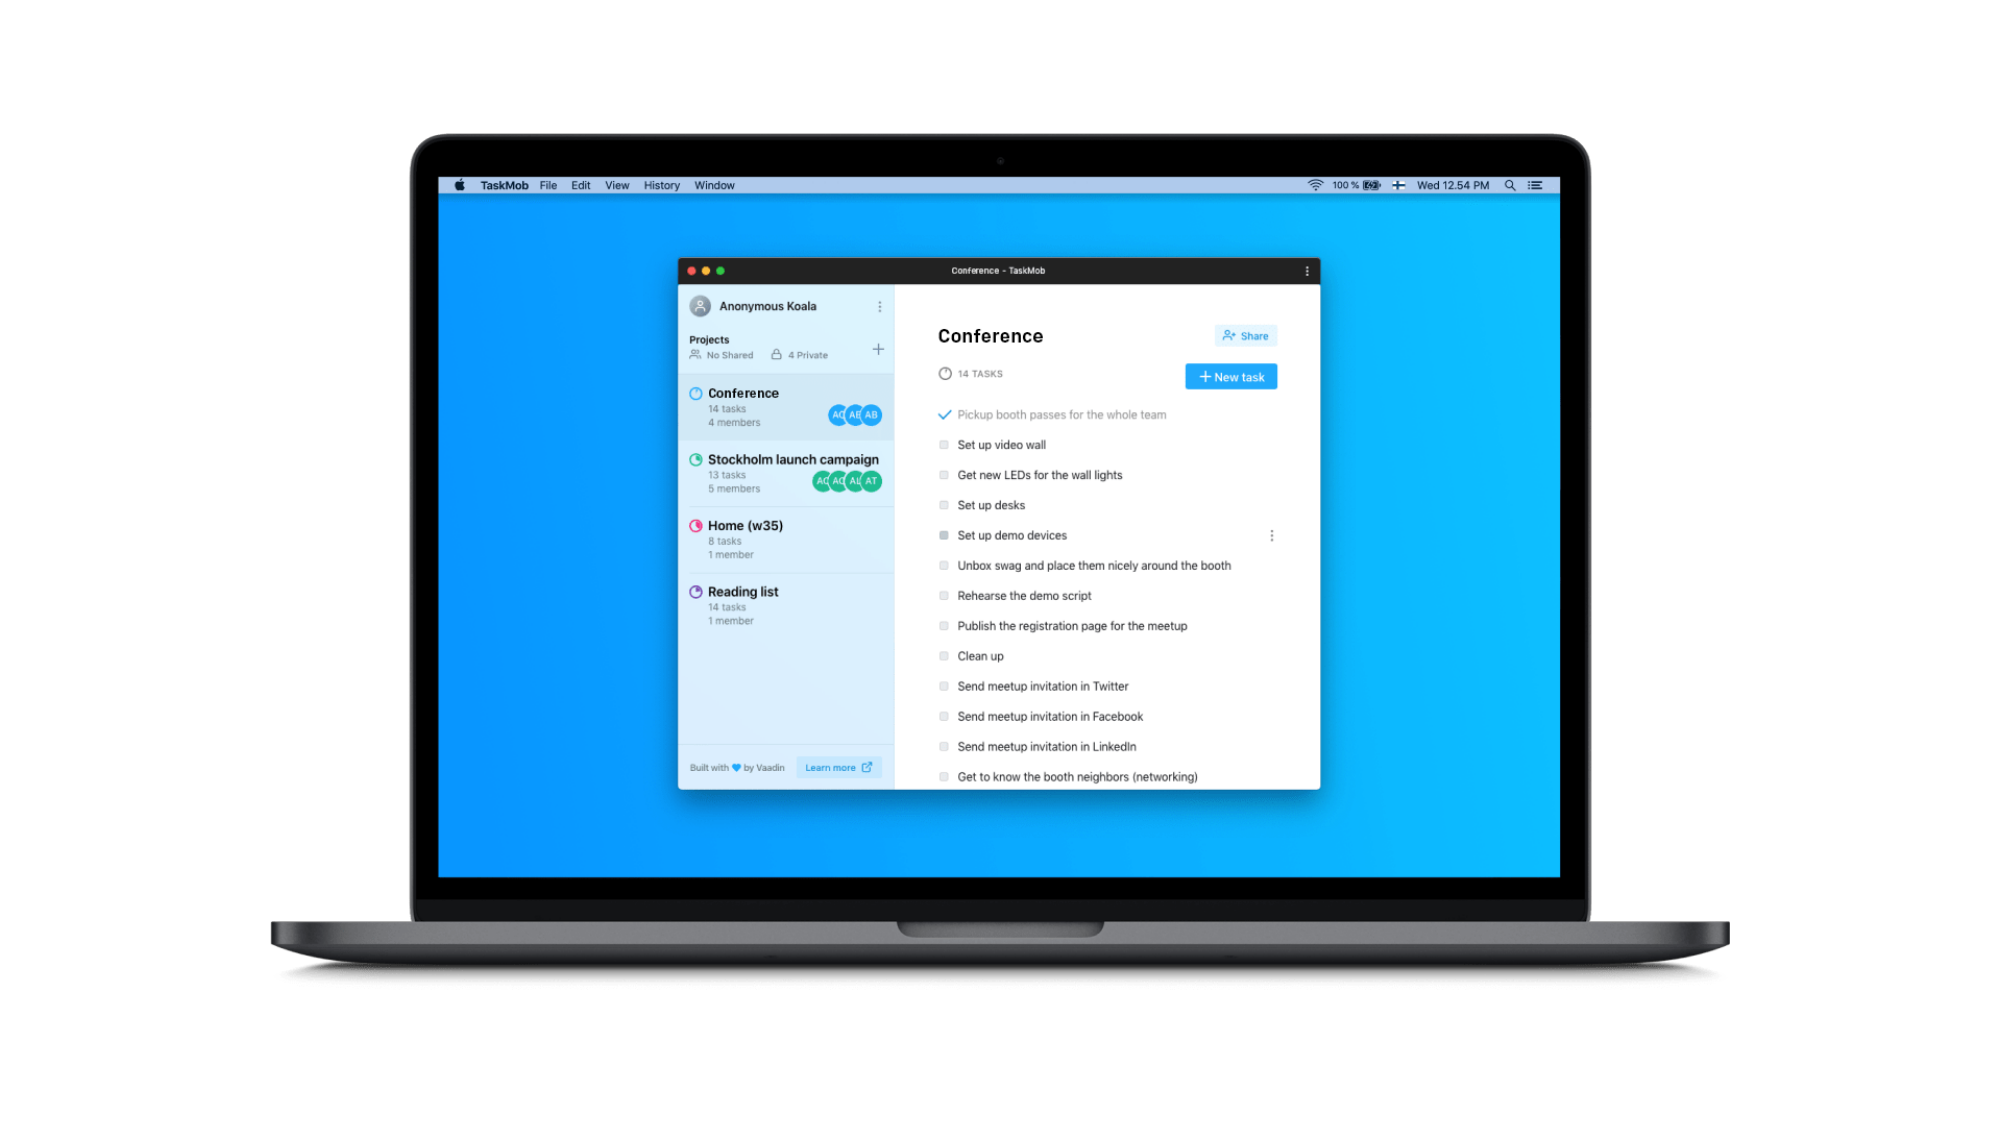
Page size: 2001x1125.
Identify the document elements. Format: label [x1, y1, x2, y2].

picture [270, 133, 1730, 992]
